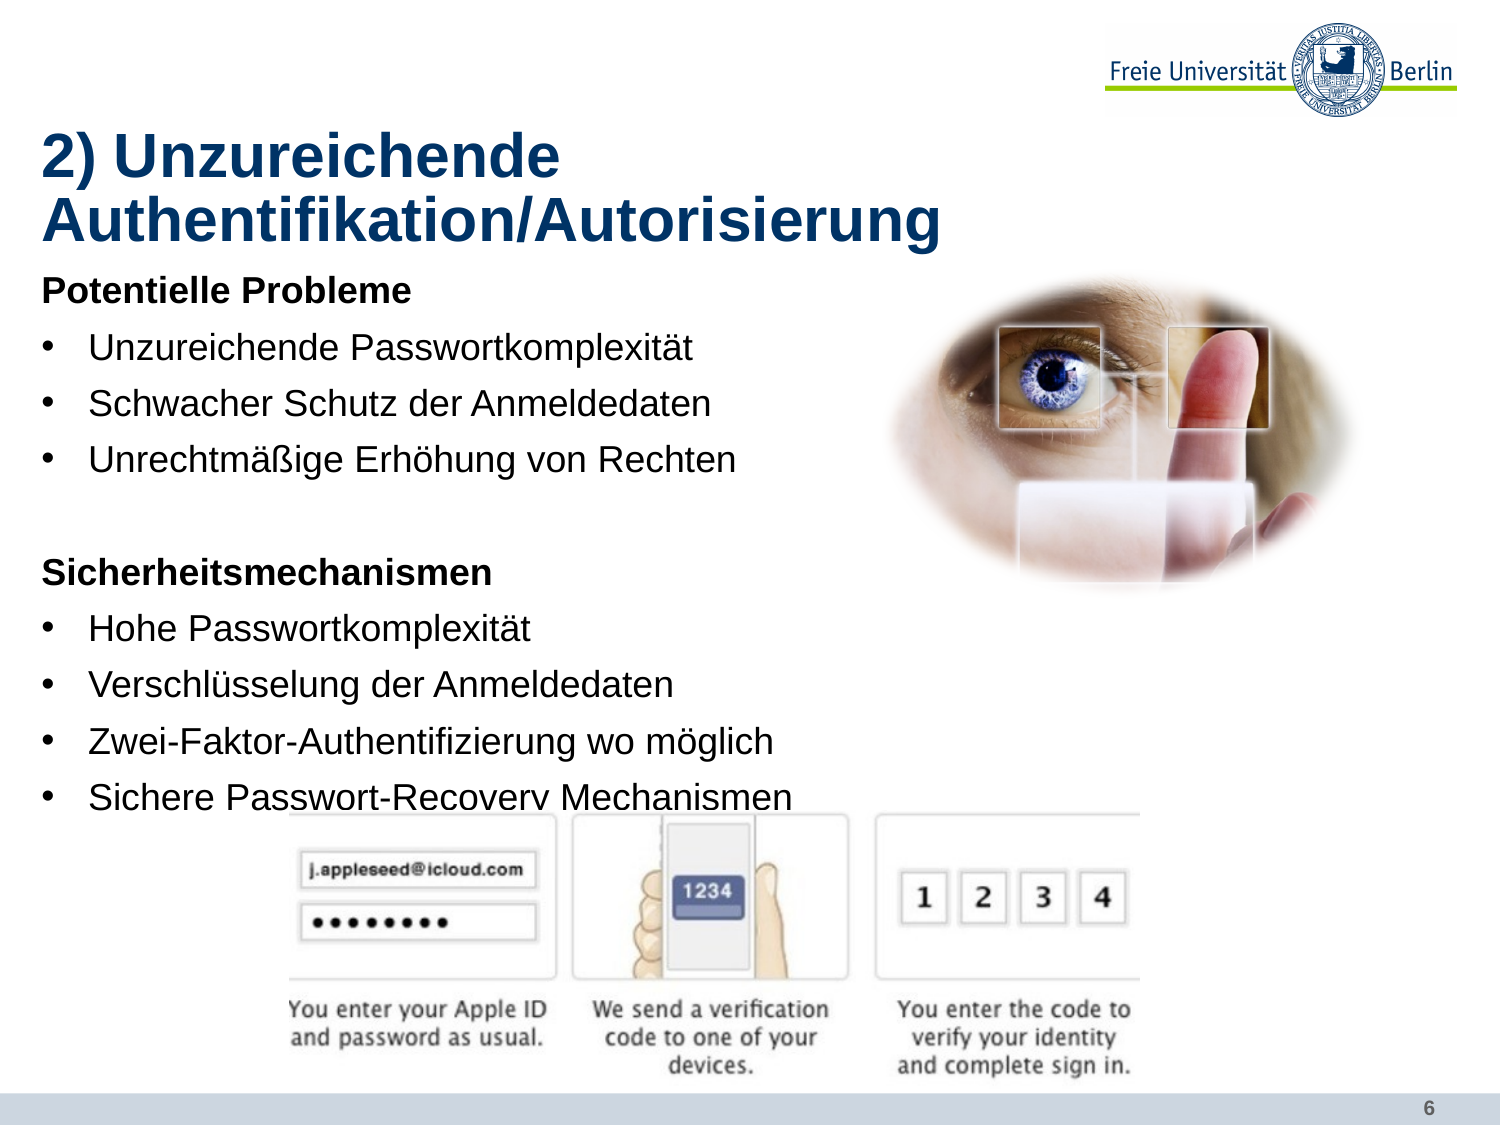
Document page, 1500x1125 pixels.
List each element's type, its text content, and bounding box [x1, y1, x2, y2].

list Potentielle Probleme Unzureichende Passwortkomplexität Schwacher Schutz der Anmeldedaten Unrechtmäßige Erhöhung von Rechten Sicherheitsmechanismen Hohe Passwortkomplexität Verschlüsselung der Anmeldedaten Zwei-Faktor-Authentifizierung wo möglich Sichere Passwort-Recovery Mechanismen [41, 265, 1459, 1064]
picture [1105, 23, 1457, 117]
picture [288, 810, 1140, 1091]
title 2) Unzureichende Authentifikation/Autorisierung [41, 155, 1459, 226]
picture [879, 266, 1367, 600]
